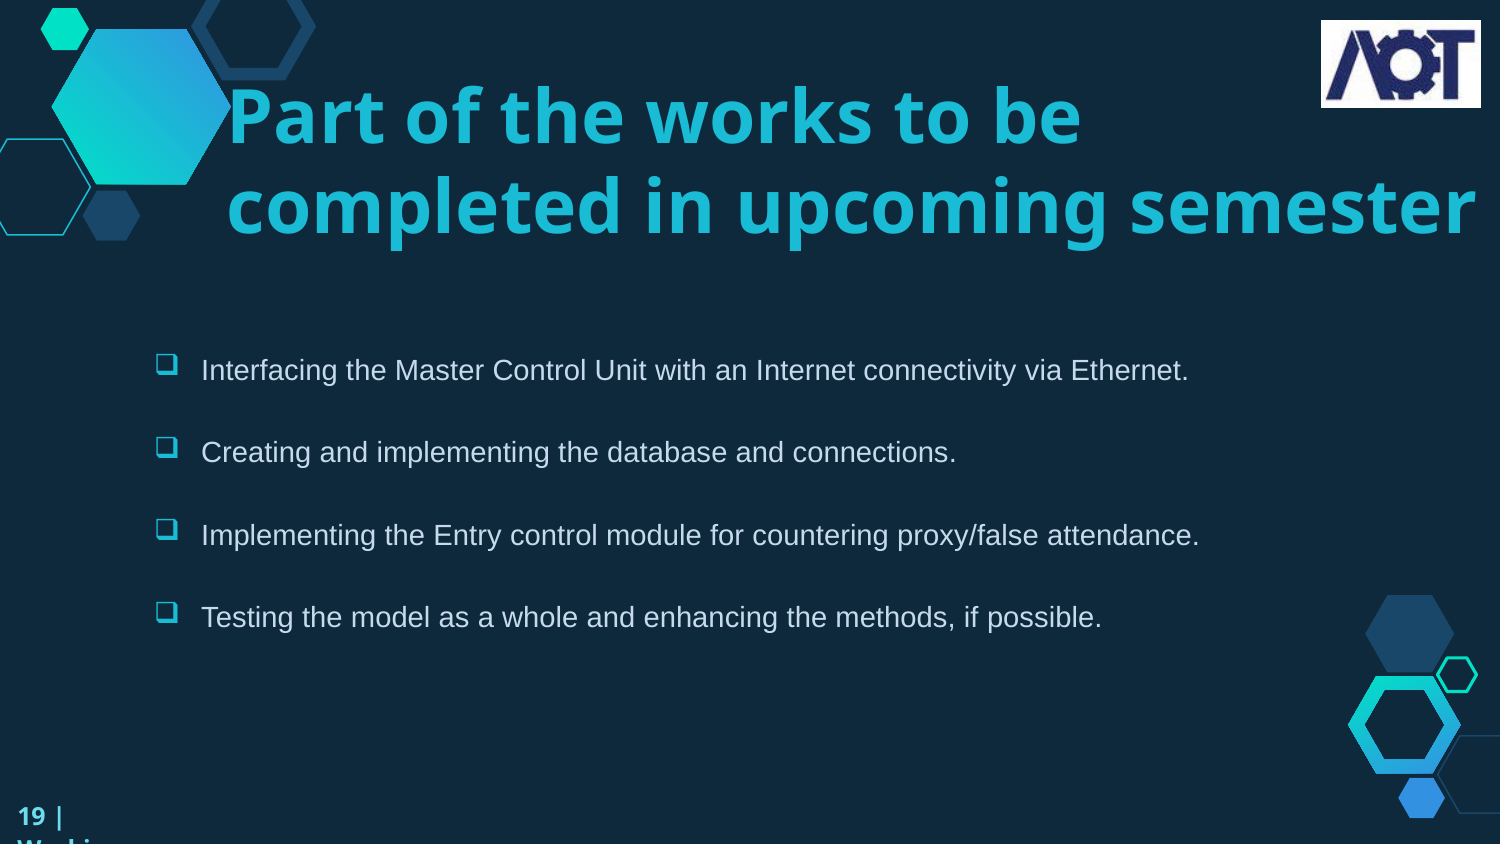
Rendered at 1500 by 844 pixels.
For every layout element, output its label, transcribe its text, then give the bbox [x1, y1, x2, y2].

text_box Interfacing the Master Control Unit with an Internet connectivity via Ethernet. Creating and implementing the database and connections. Implementing the Entry control module for countering proxy/false attendance. Testing the model as a whole and enhancing the methods, if possible. [139, 301, 1361, 670]
text_box Part of the works to be completed in upcoming semester [211, 73, 1500, 264]
slide_number 19 | Working [2, 785, 189, 844]
picture [1321, 20, 1481, 108]
